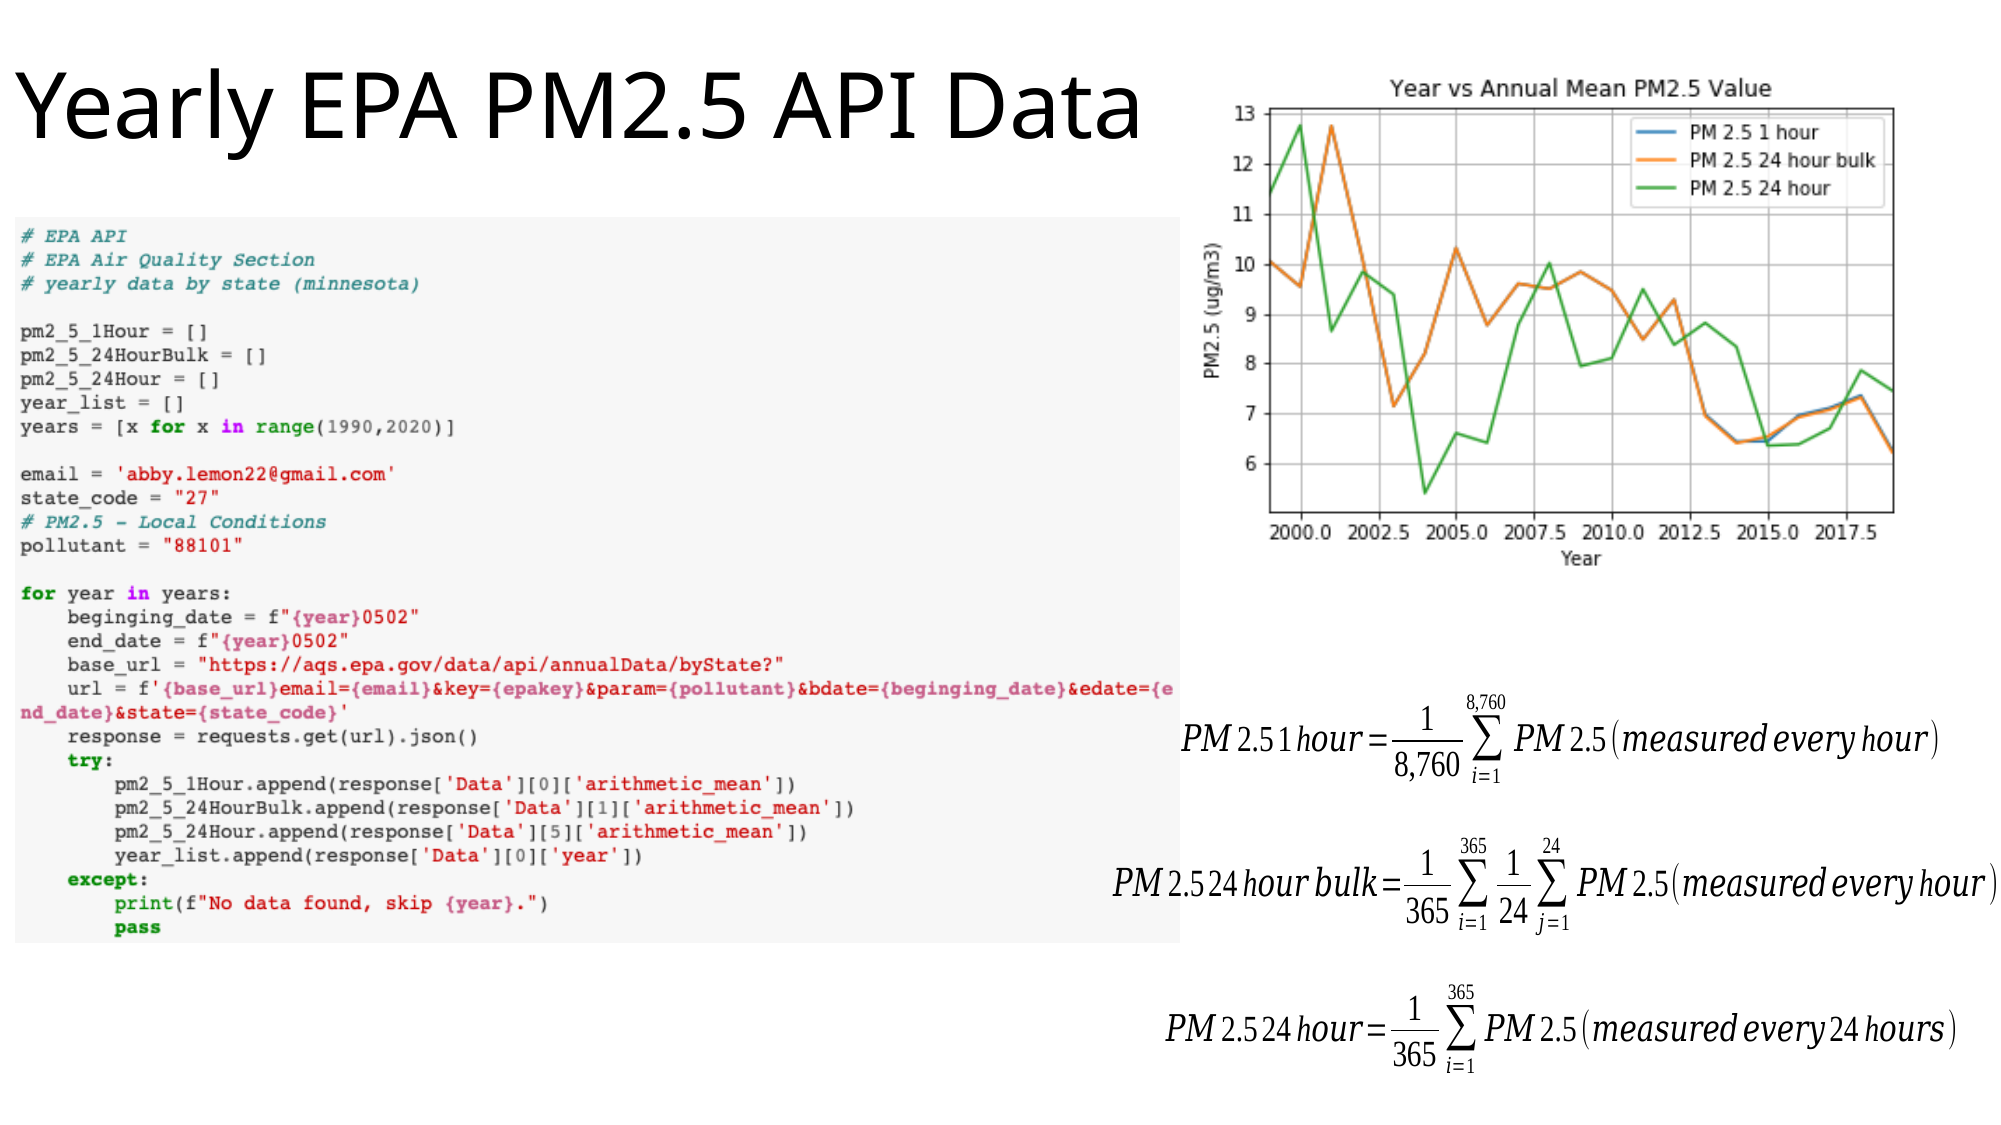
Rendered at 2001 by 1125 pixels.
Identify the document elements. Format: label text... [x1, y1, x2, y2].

title Yearly EPA PM2.5 API Data [0, 0, 1725, 218]
picture [14, 43, 1973, 943]
